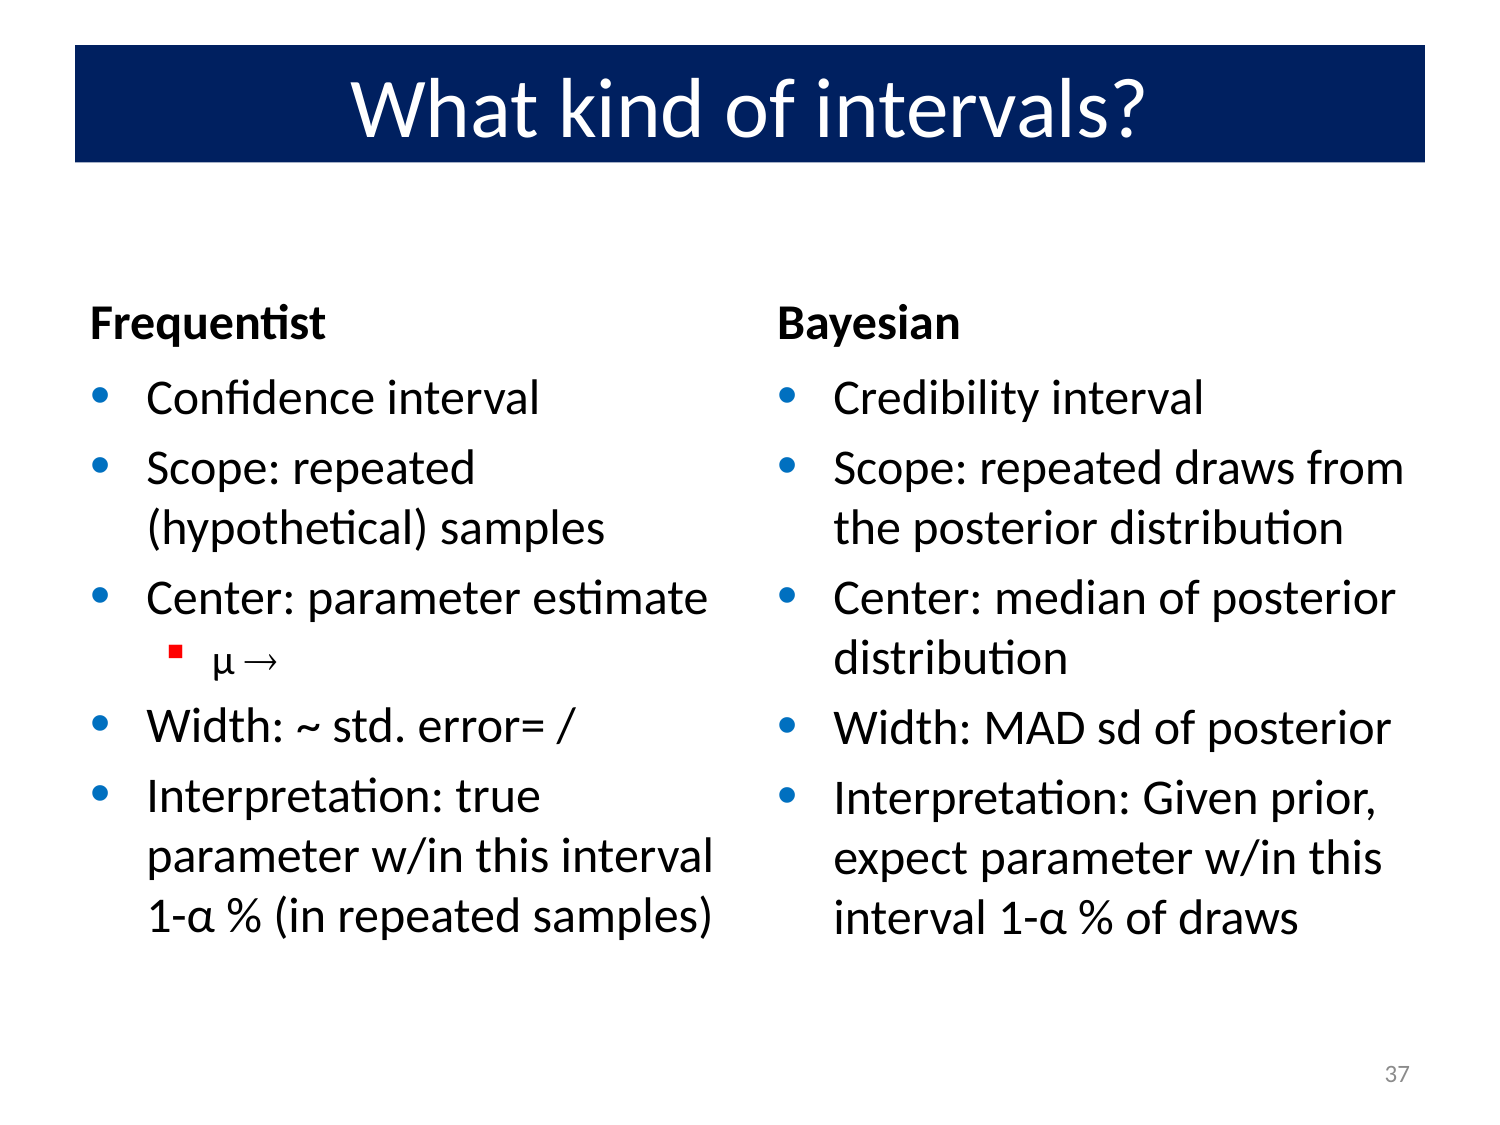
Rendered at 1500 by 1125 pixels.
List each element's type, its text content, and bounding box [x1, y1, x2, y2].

list Bayesian [761, 251, 1425, 356]
title What kind of intervals? [75, 45, 1425, 163]
list Frequentist [75, 251, 738, 357]
slide_number 37 [1074, 1042, 1425, 1103]
list Credibility interval Scope: repeated draws from the posterior distribution Center: median of posterior distribution Width: MAD sd of posterior Interpretation: Given prior, expect parameter w/in this interval 1-α % of draws [761, 356, 1425, 1005]
